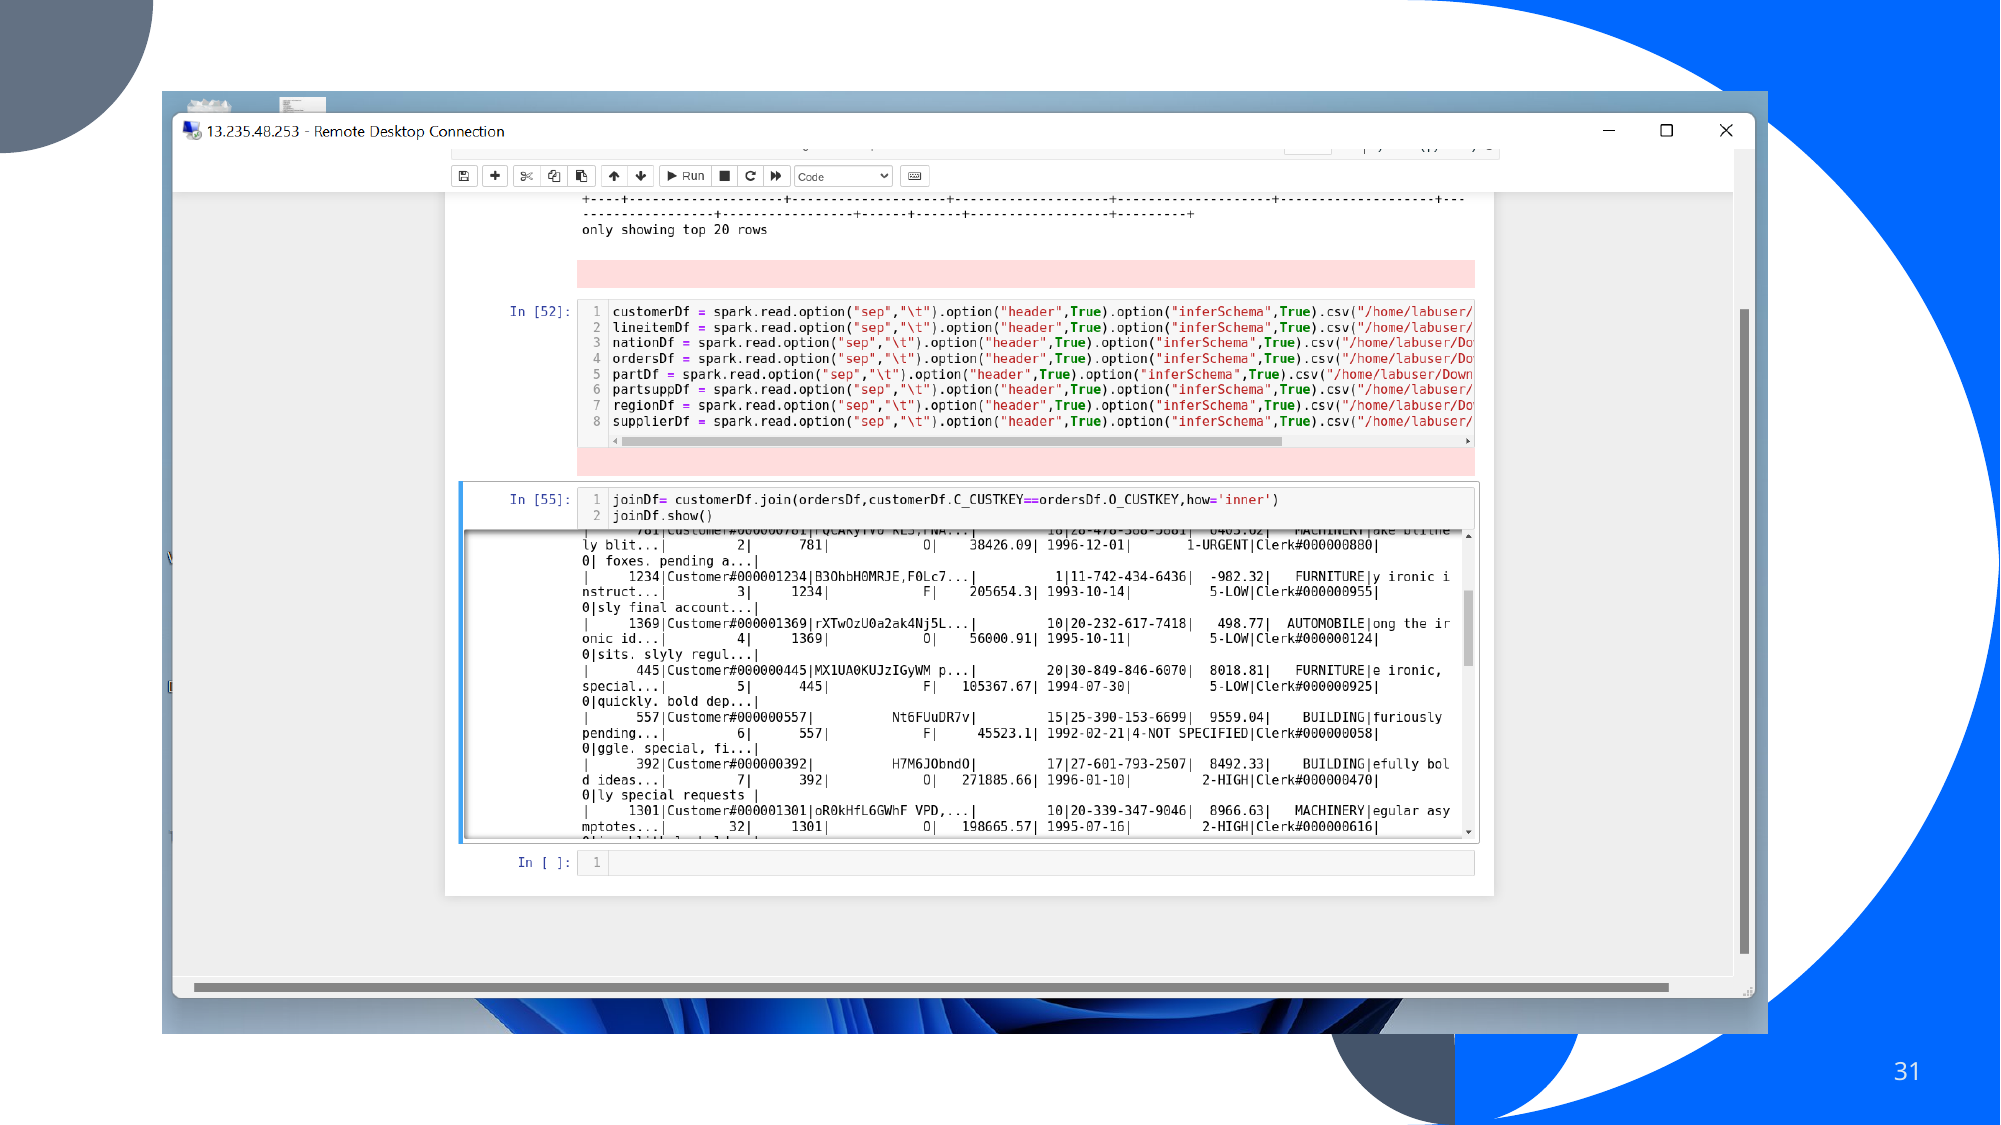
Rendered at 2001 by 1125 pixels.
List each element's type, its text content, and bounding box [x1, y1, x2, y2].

slide_number 31 [1665, 1042, 1938, 1103]
picture [162, 91, 1768, 1034]
